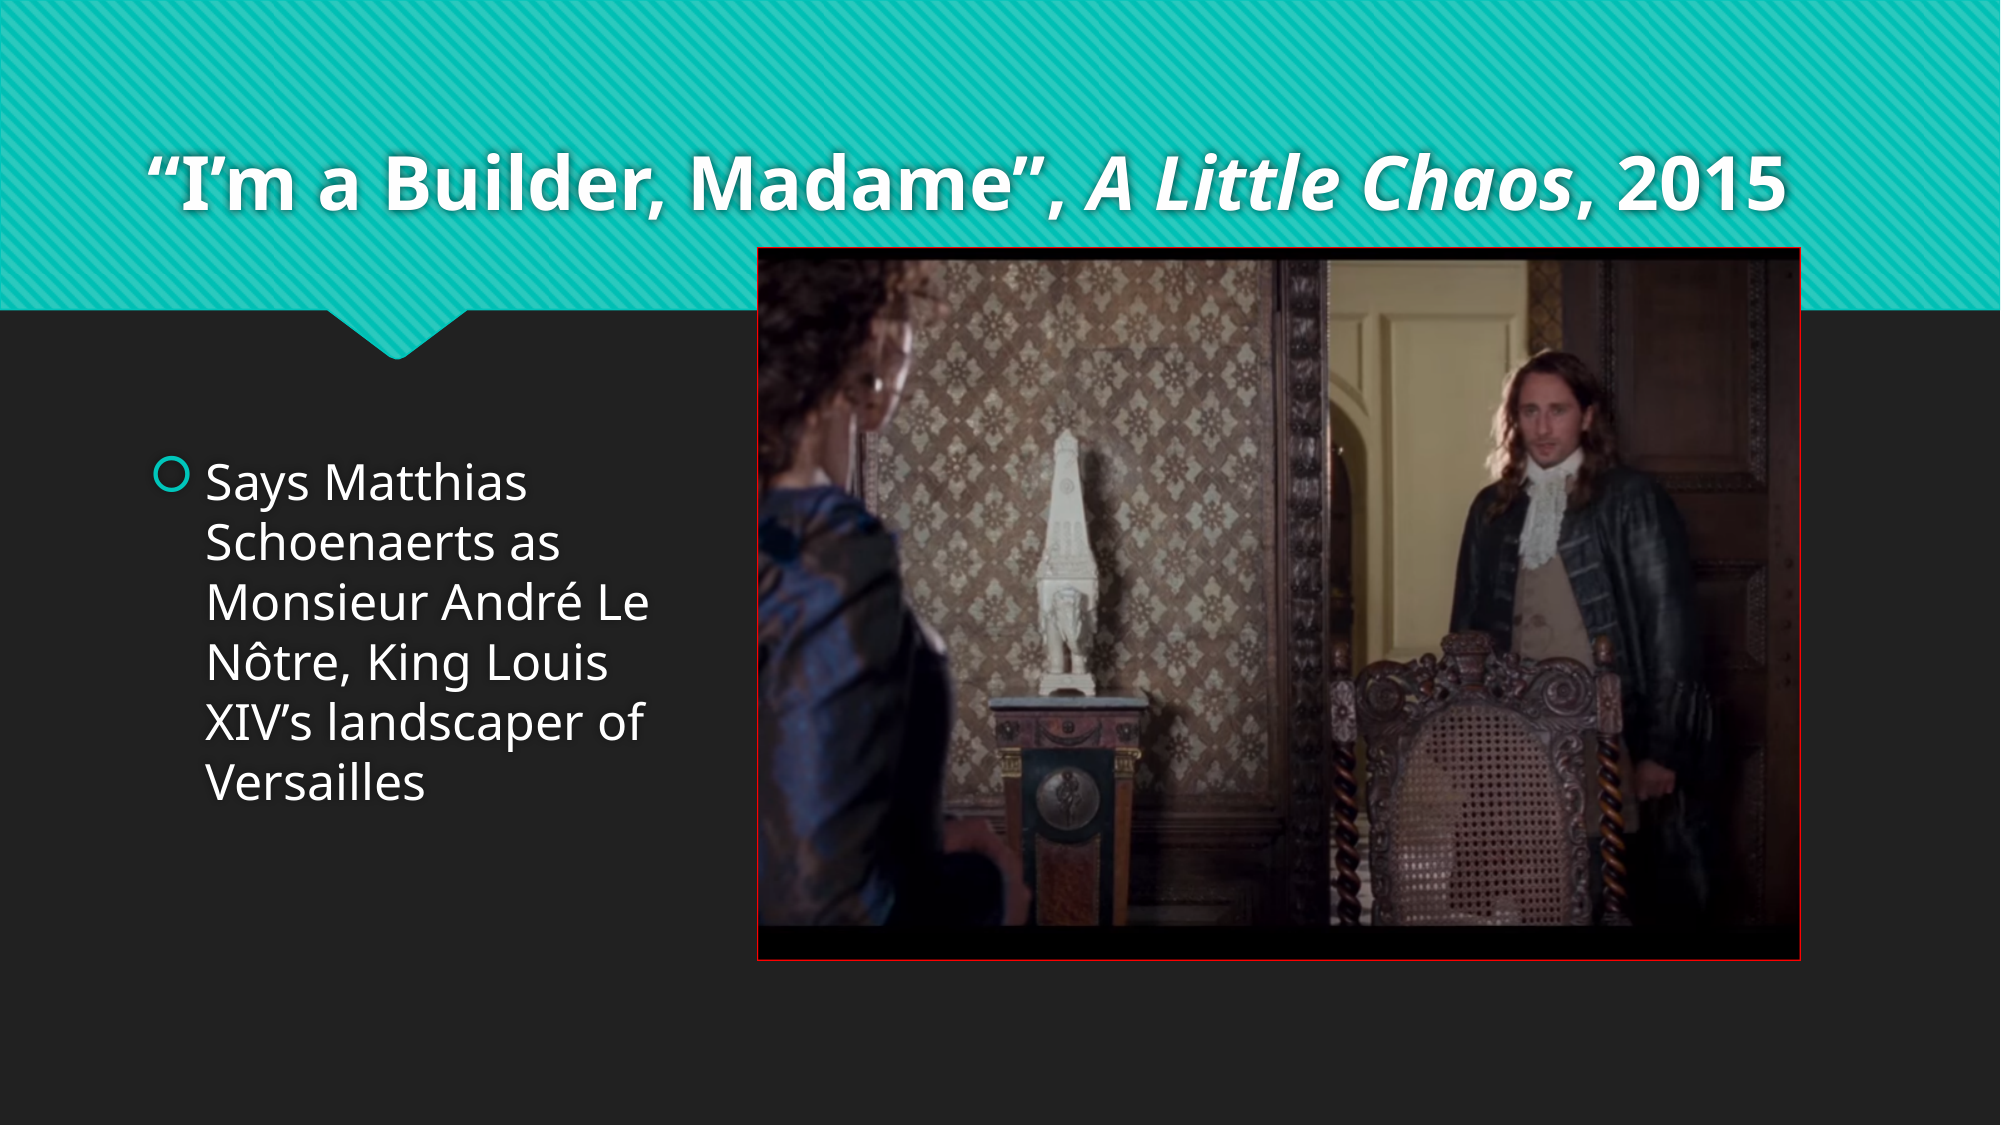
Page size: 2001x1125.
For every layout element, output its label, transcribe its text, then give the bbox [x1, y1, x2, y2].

list Says Matthias Schoenaerts as Monsieur André Le Nôtre, King Louis XIV’s landscaper of Versailles [134, 364, 698, 962]
picture [756, 246, 1801, 962]
title “I’m a Builder, Madame”, A Little Chaos, 2015 [132, 73, 1868, 233]
